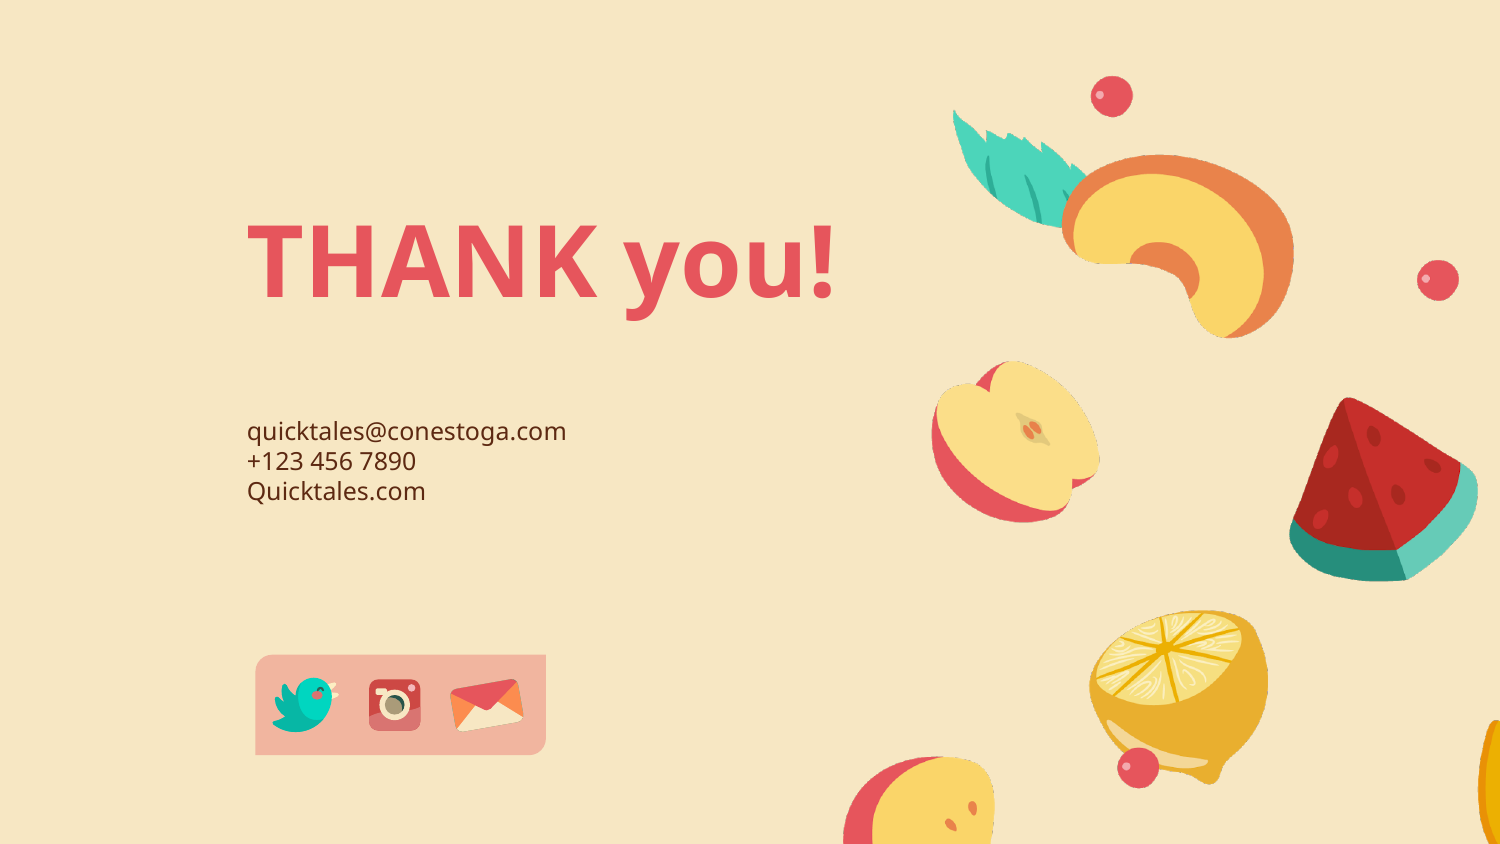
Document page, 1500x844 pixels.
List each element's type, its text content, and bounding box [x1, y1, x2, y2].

subtitle quicktales@conestoga.com +123 456 7890 Quicktales.com [231, 340, 700, 523]
title THANK you! [231, 193, 700, 333]
text_box [255, 654, 546, 756]
picture [705, 40, 1500, 844]
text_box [271, 677, 340, 733]
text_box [449, 679, 525, 732]
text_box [368, 679, 421, 731]
